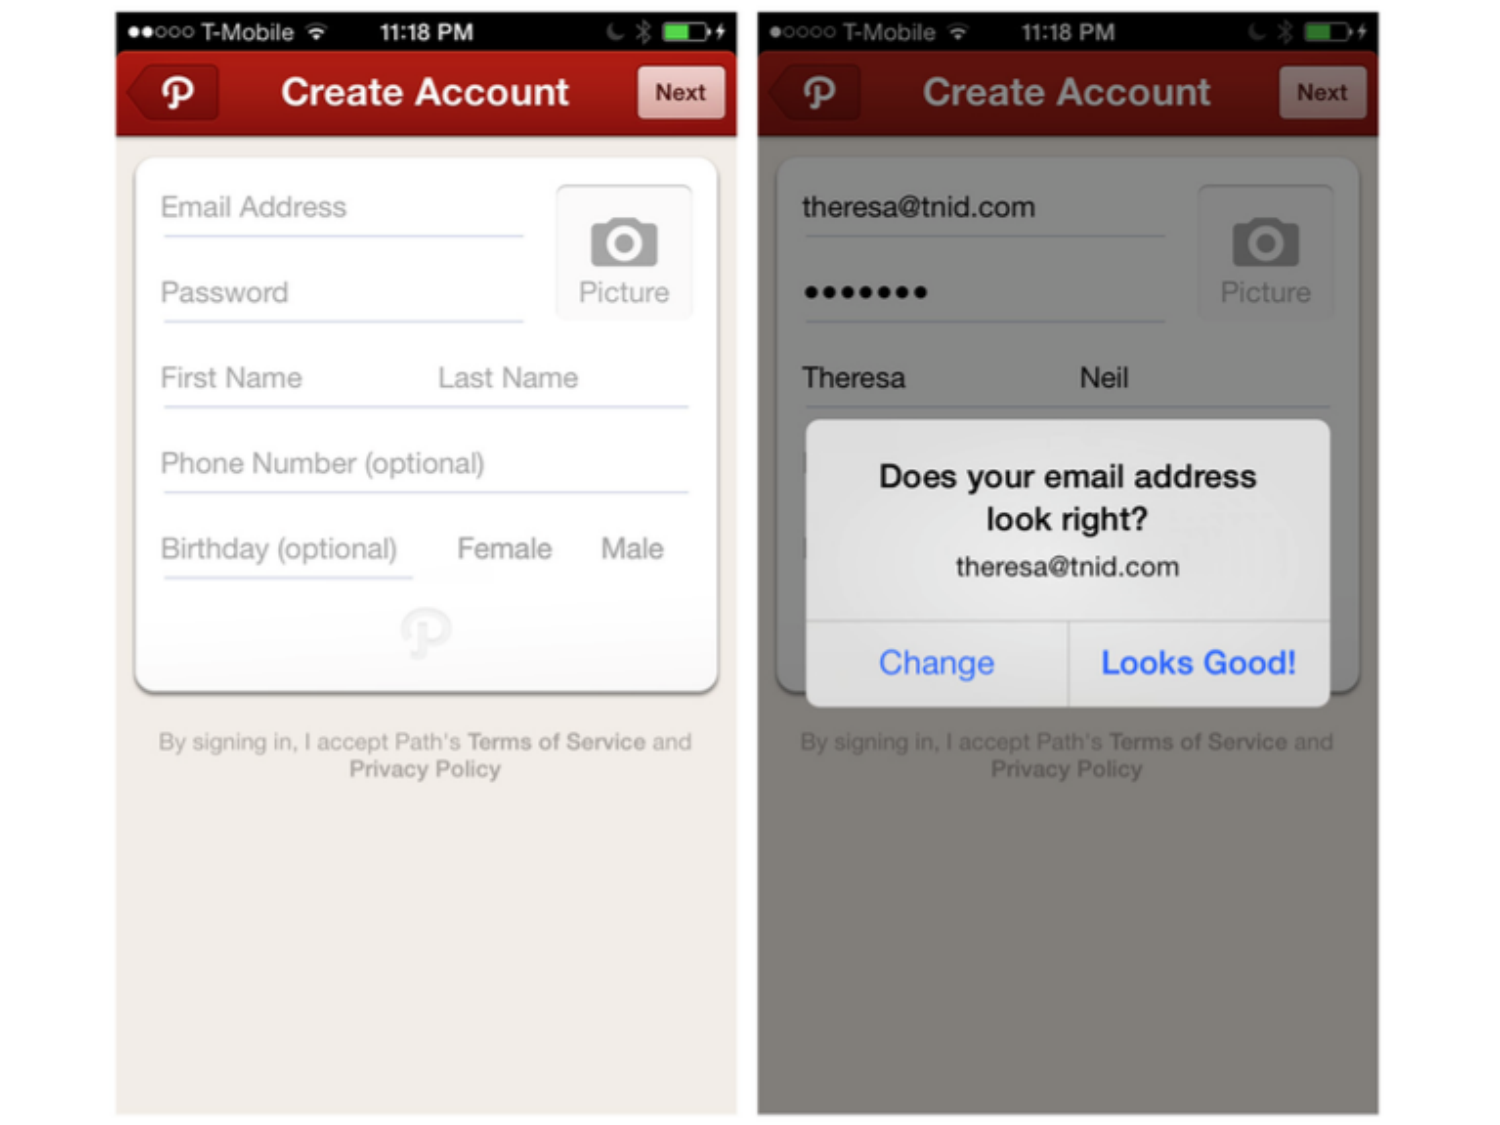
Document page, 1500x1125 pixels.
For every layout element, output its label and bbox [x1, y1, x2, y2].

picture [107, 0, 1393, 1125]
